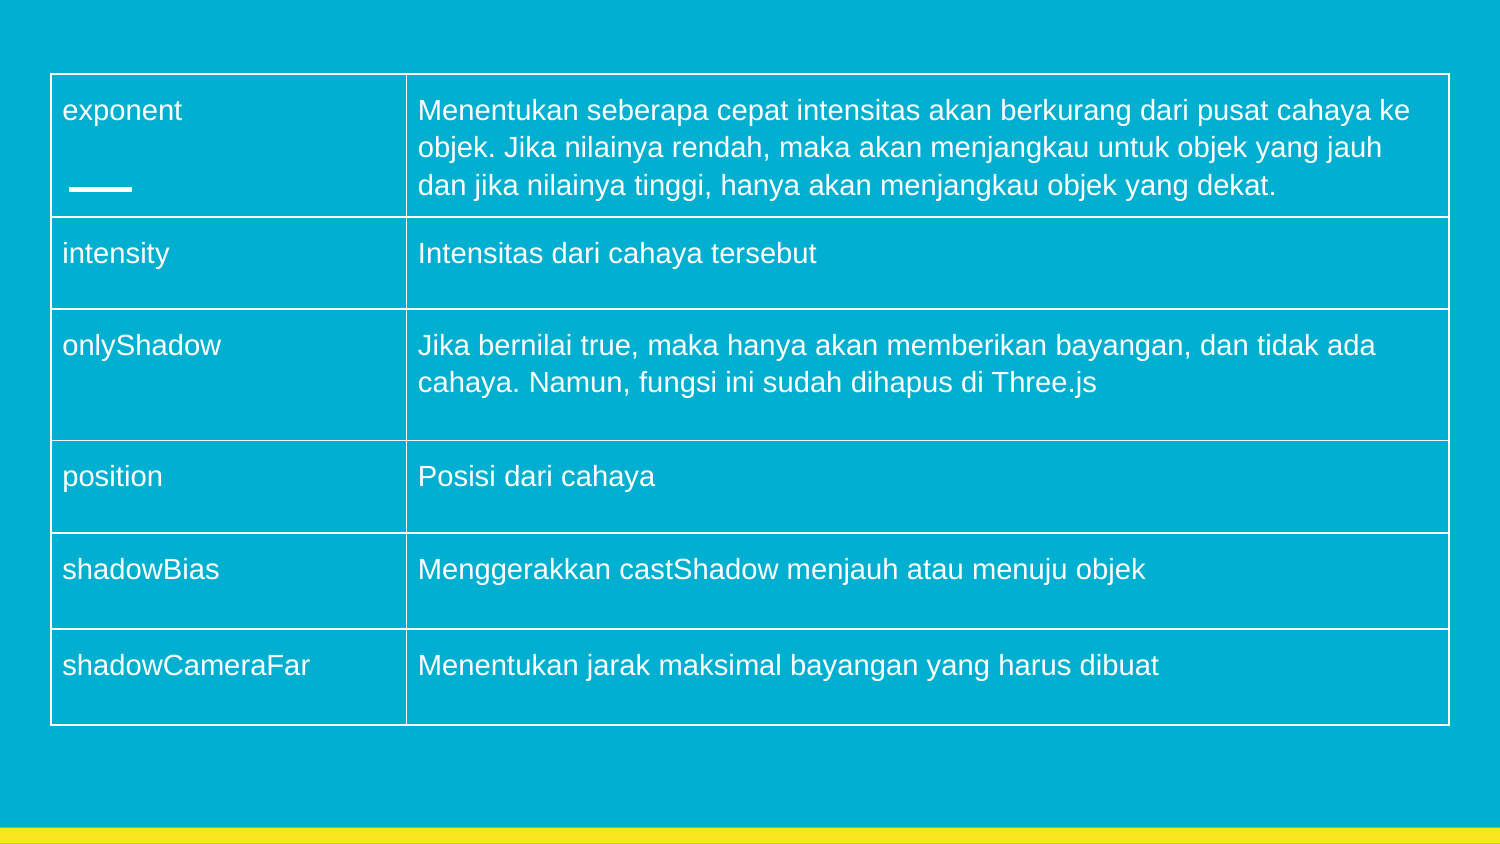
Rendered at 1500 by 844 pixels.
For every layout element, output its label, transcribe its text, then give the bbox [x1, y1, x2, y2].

table_cell Menggerakkan castShadow menjauh atau menuju objek [407, 534, 1448, 628]
table_cell shadowCameraFar [52, 630, 406, 724]
table_header Menentukan seberapa cepat intensitas akan berkurang dari pusat cahaya ke objek. Jika nilainya rendah, maka akan menjangkau untuk objek yang jauh dan jika nilainya tinggi, hanya akan menjangkau objek yang dekat. [407, 75, 1448, 216]
table_cell Posisi dari cahaya [407, 441, 1448, 532]
table_cell onlyShadow [52, 310, 406, 440]
table_cell Jika bernilai true, maka hanya akan memberikan bayangan, dan tidak ada cahaya. Namun, fungsi ini sudah dihapus di Three.js [407, 310, 1448, 440]
table_cell Menentukan jarak maksimal bayangan yang harus dibuat [407, 630, 1448, 724]
table_cell Intensitas dari cahaya tersebut [407, 218, 1448, 308]
table_header exponent [52, 75, 406, 216]
table_cell intensity [52, 218, 406, 308]
table_cell shadowBias [52, 534, 406, 628]
table_cell position [52, 441, 406, 532]
